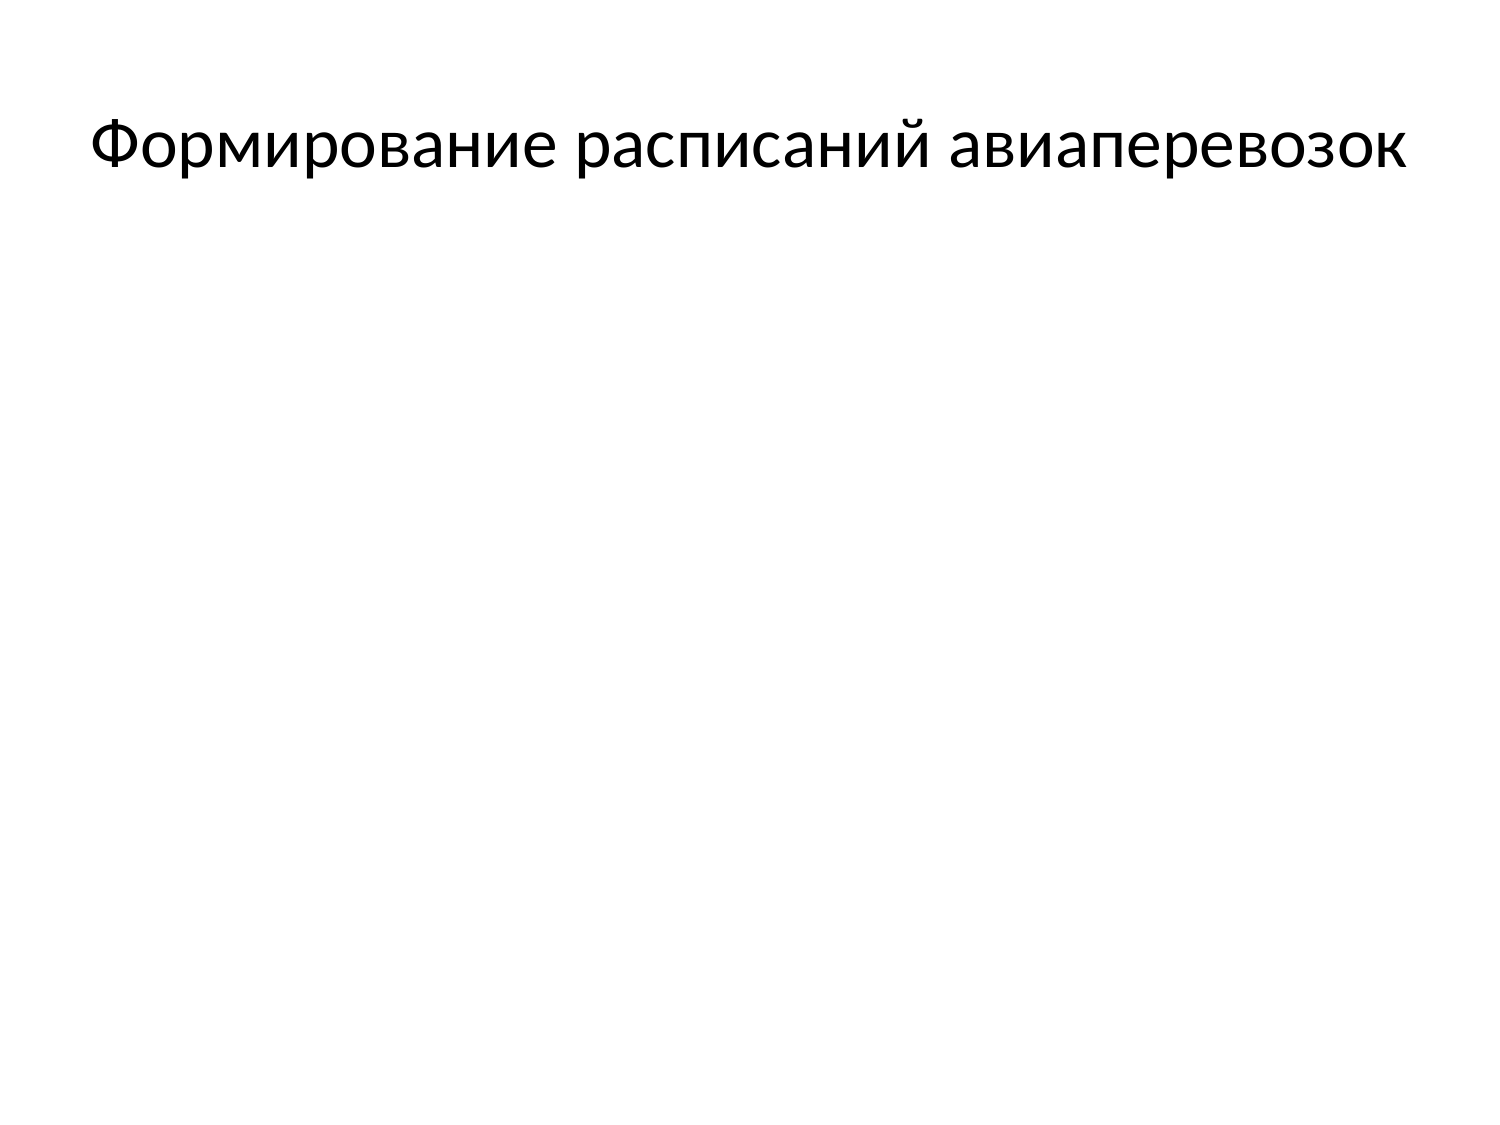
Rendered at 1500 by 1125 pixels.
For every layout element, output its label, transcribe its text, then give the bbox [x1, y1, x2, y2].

title Формирование расписаний авиаперевозок [75, 45, 1425, 233]
